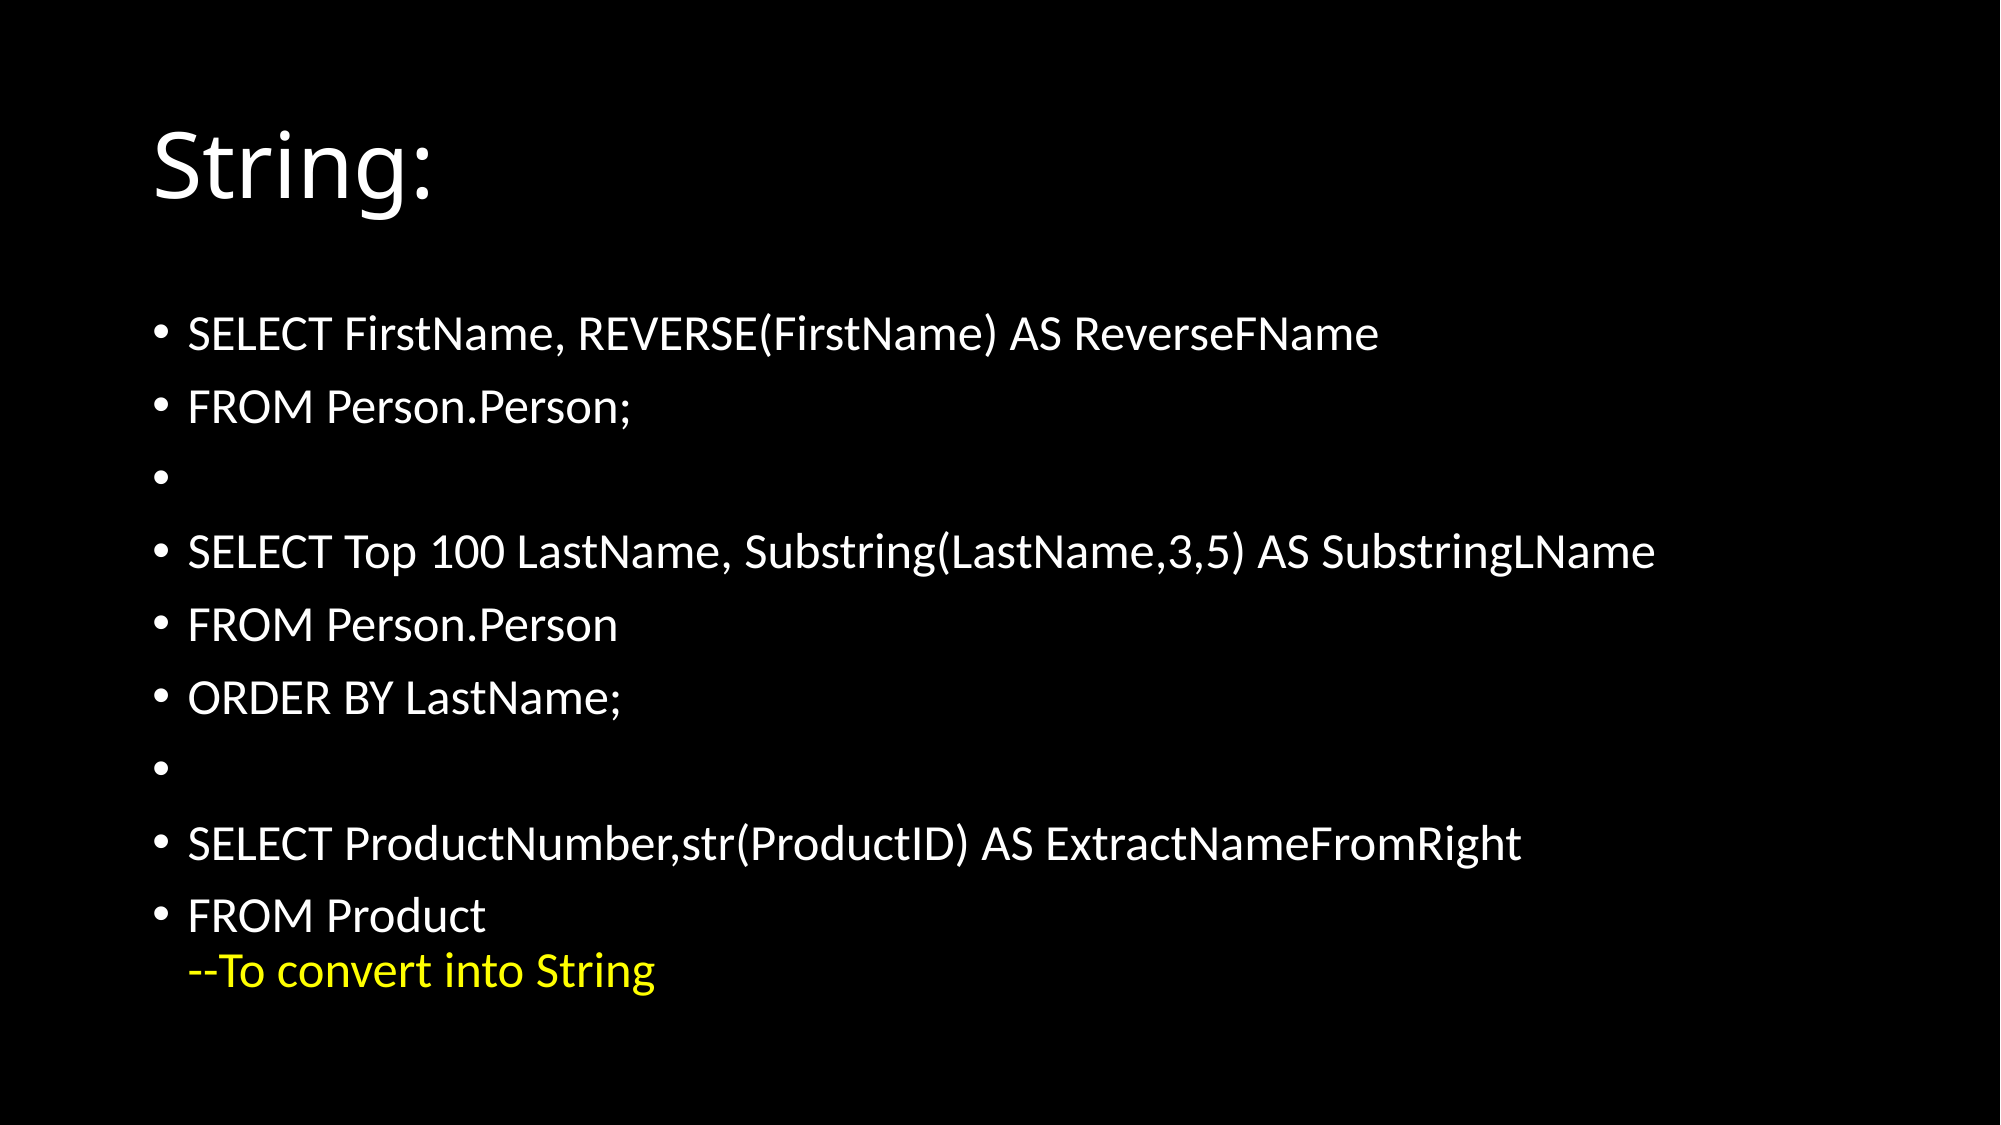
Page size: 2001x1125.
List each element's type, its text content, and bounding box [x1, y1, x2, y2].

title String: [137, 59, 1863, 278]
list SELECT FirstName, REVERSE(FirstName) AS ReverseFName FROM Person.Person; SELECT Top 100 LastName, Substring(LastName,3,5) AS SubstringLName FROM Person.Person ORDER BY LastName; SELECT ProductNumber,str(ProductID) AS ExtractNameFromRight FROM Product --To convert into String [137, 299, 1863, 1014]
